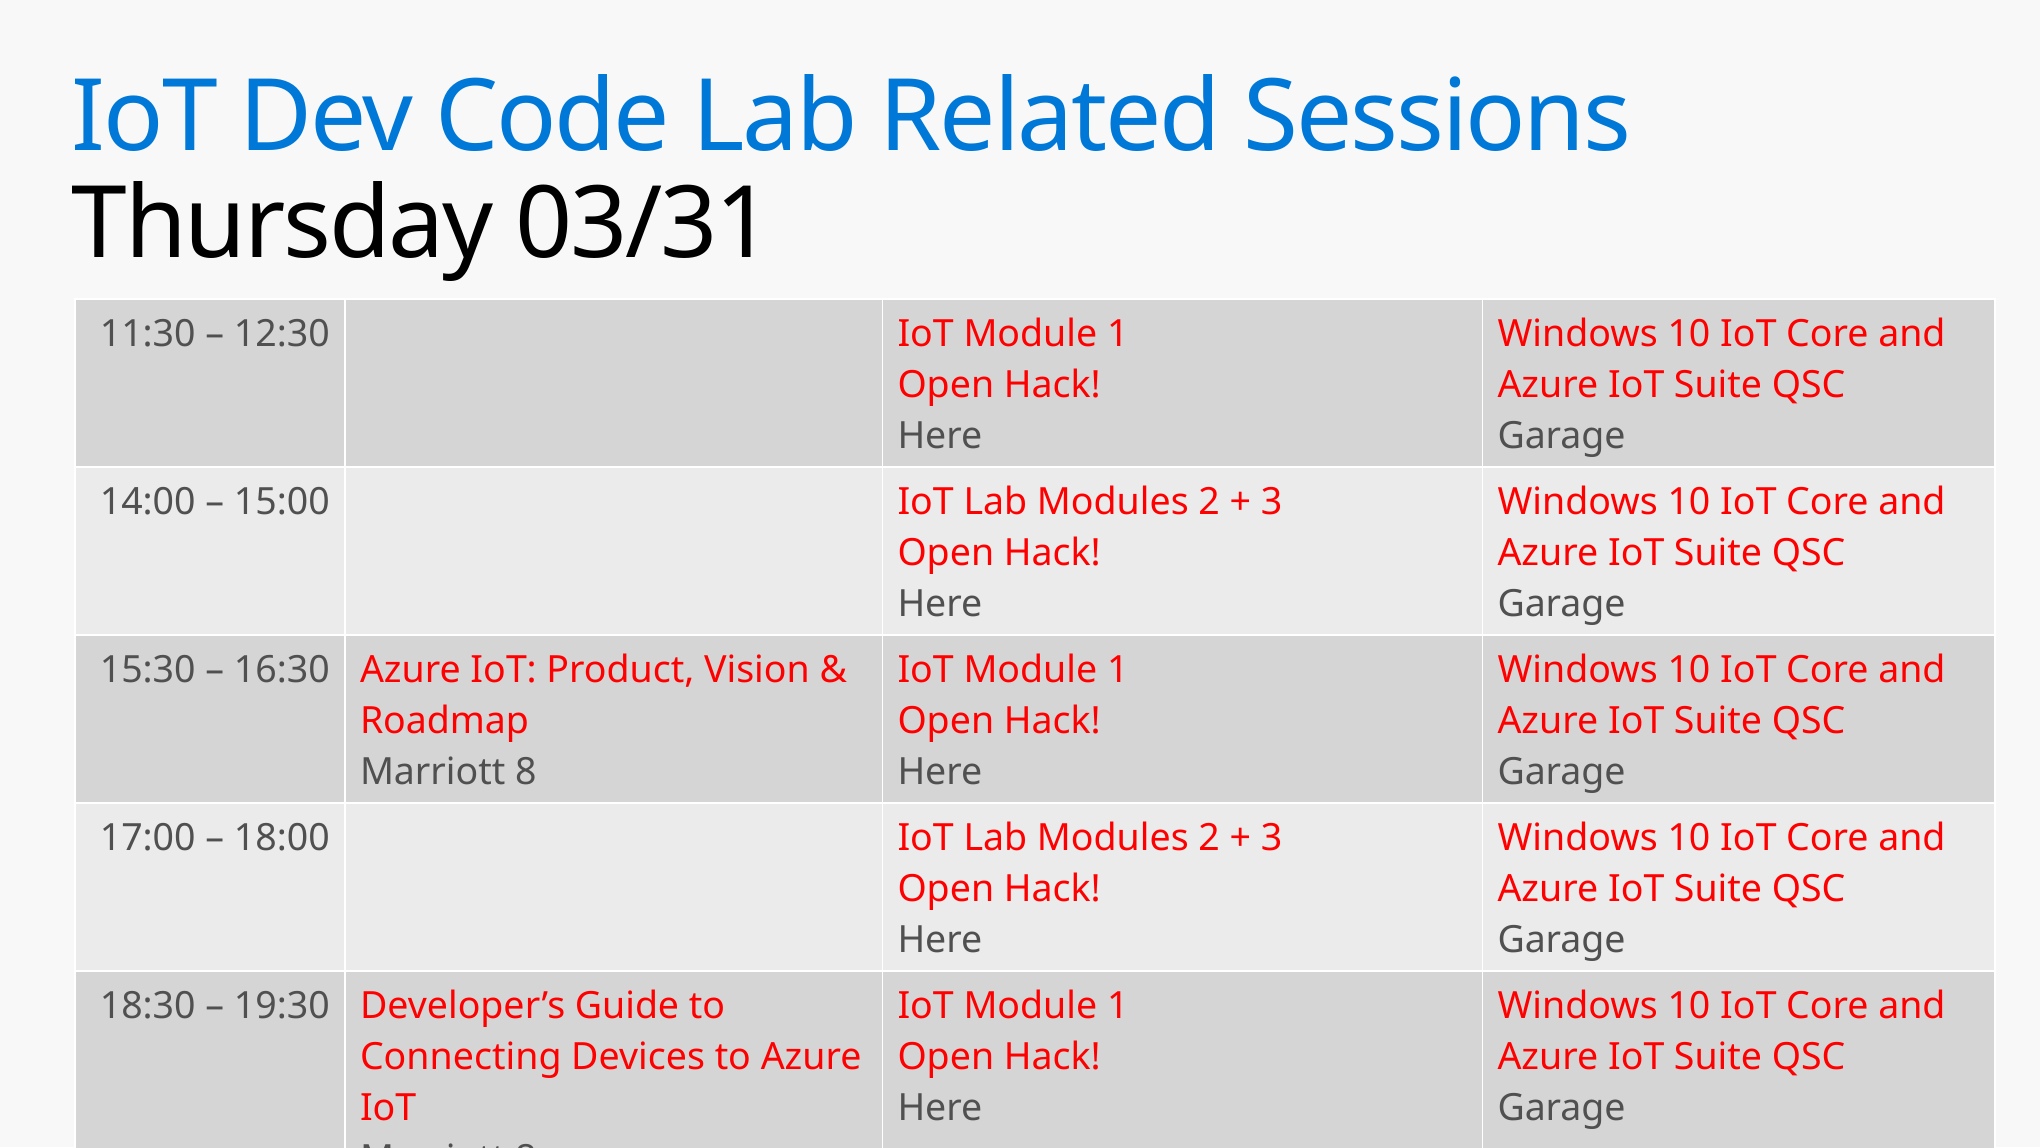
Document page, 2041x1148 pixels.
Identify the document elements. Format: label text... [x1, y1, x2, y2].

table_cell 18:30 – 19:30 [76, 972, 344, 1148]
table_header Windows 10 IoT Core and Azure IoT Suite QSC Garage [1483, 300, 1994, 466]
table_cell IoT Module 1 Open Hack! Here [883, 972, 1482, 1148]
table_cell 17:00 – 18:00 [76, 804, 344, 970]
table_cell [346, 468, 882, 634]
title IoT Dev Code Lab Related Sessions Thursday 03/31 [47, 48, 1999, 200]
table_cell Windows 10 IoT Core and Azure IoT Suite QSC Garage [1483, 636, 1994, 802]
table_cell Azure IoT: Product, Vision & Roadmap Marriott 8 [346, 636, 882, 802]
table_cell Windows 10 IoT Core and Azure IoT Suite QSC Garage [1483, 468, 1994, 634]
table_cell IoT Module 1 Open Hack! Here [883, 636, 1482, 802]
table_cell Windows 10 IoT Core and Azure IoT Suite QSC Garage [1483, 804, 1994, 970]
table_cell Windows 10 IoT Core and Azure IoT Suite QSC Garage [1483, 972, 1994, 1148]
table_cell 15:30 – 16:30 [76, 636, 344, 802]
table_header 11:30 – 12:30 [76, 300, 344, 466]
table_cell 14:00 – 15:00 [76, 468, 344, 634]
table_cell IoT Lab Modules 2 + 3 Open Hack! Here [883, 468, 1482, 634]
table_cell [346, 804, 882, 970]
table_header [346, 300, 882, 466]
table_cell IoT Lab Modules 2 + 3 Open Hack! Here [883, 804, 1482, 970]
table_header IoT Module 1 Open Hack! Here [883, 300, 1482, 466]
table_cell Developer’s Guide to Connecting Devices to Azure IoT Marriott 8 [346, 972, 882, 1148]
